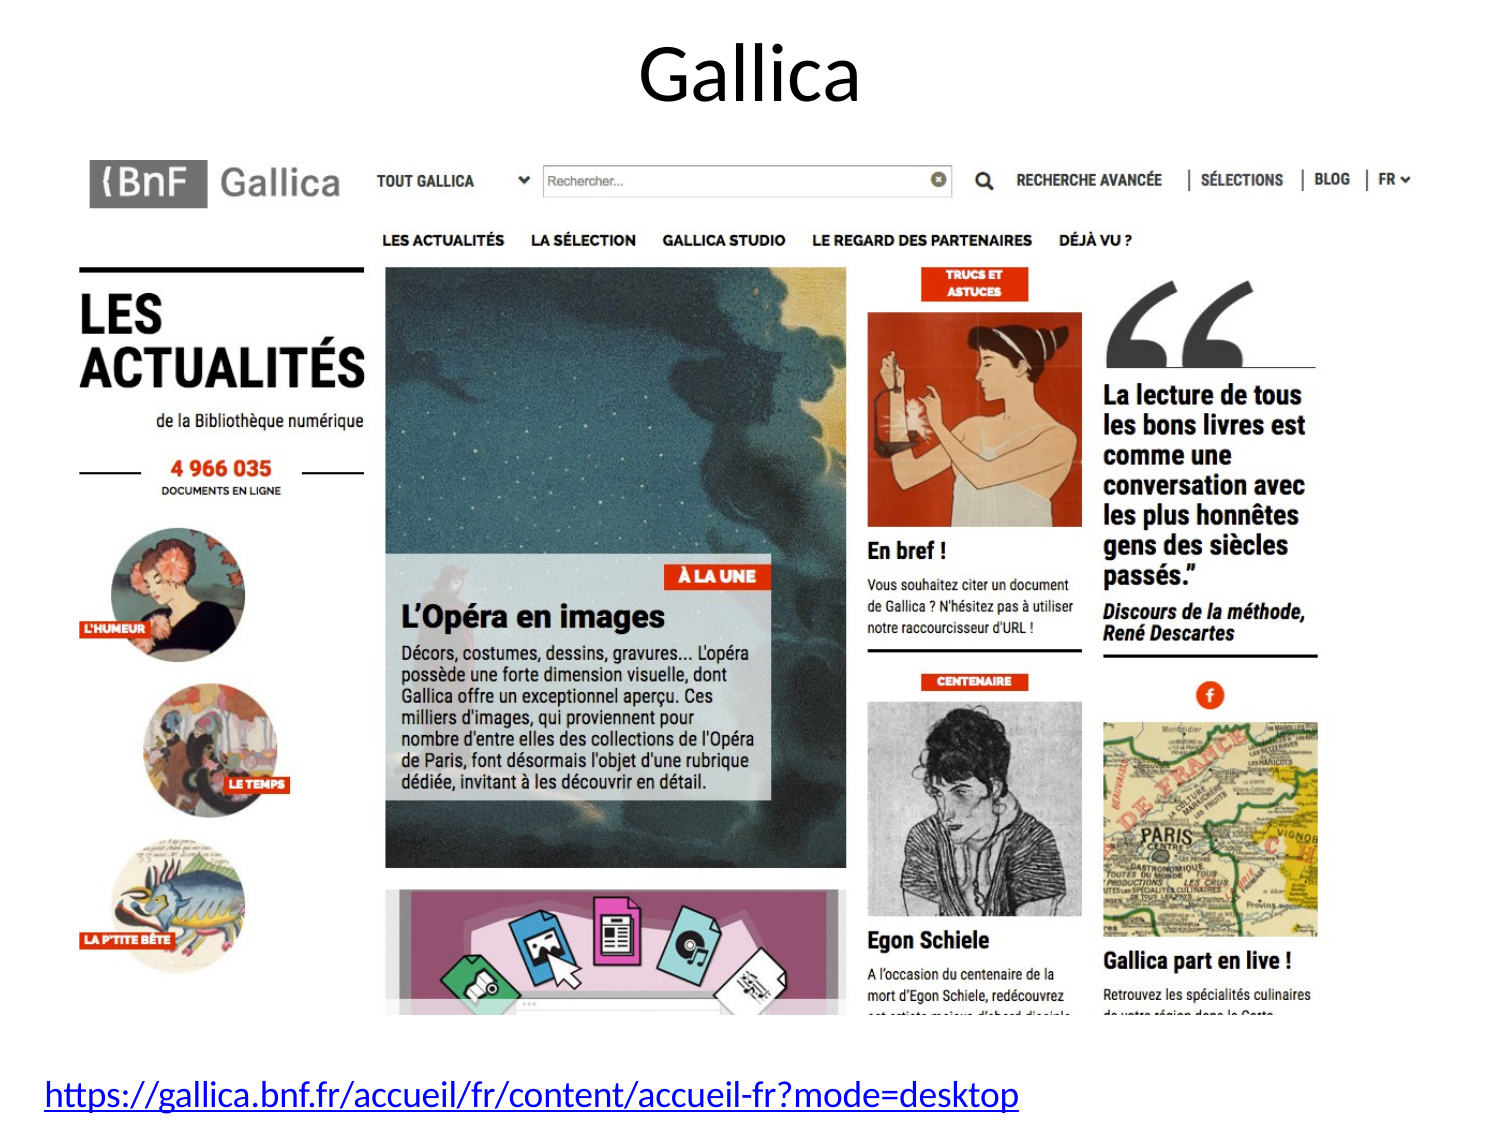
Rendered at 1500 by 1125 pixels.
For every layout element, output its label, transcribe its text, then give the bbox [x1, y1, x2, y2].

text_box [79, 160, 1411, 1015]
text_box https://gallica.bnf.fr/accueil/fr/content/accueil-fr?mode=desktop [42, 1067, 1040, 1115]
title Gallica [636, 15, 865, 160]
